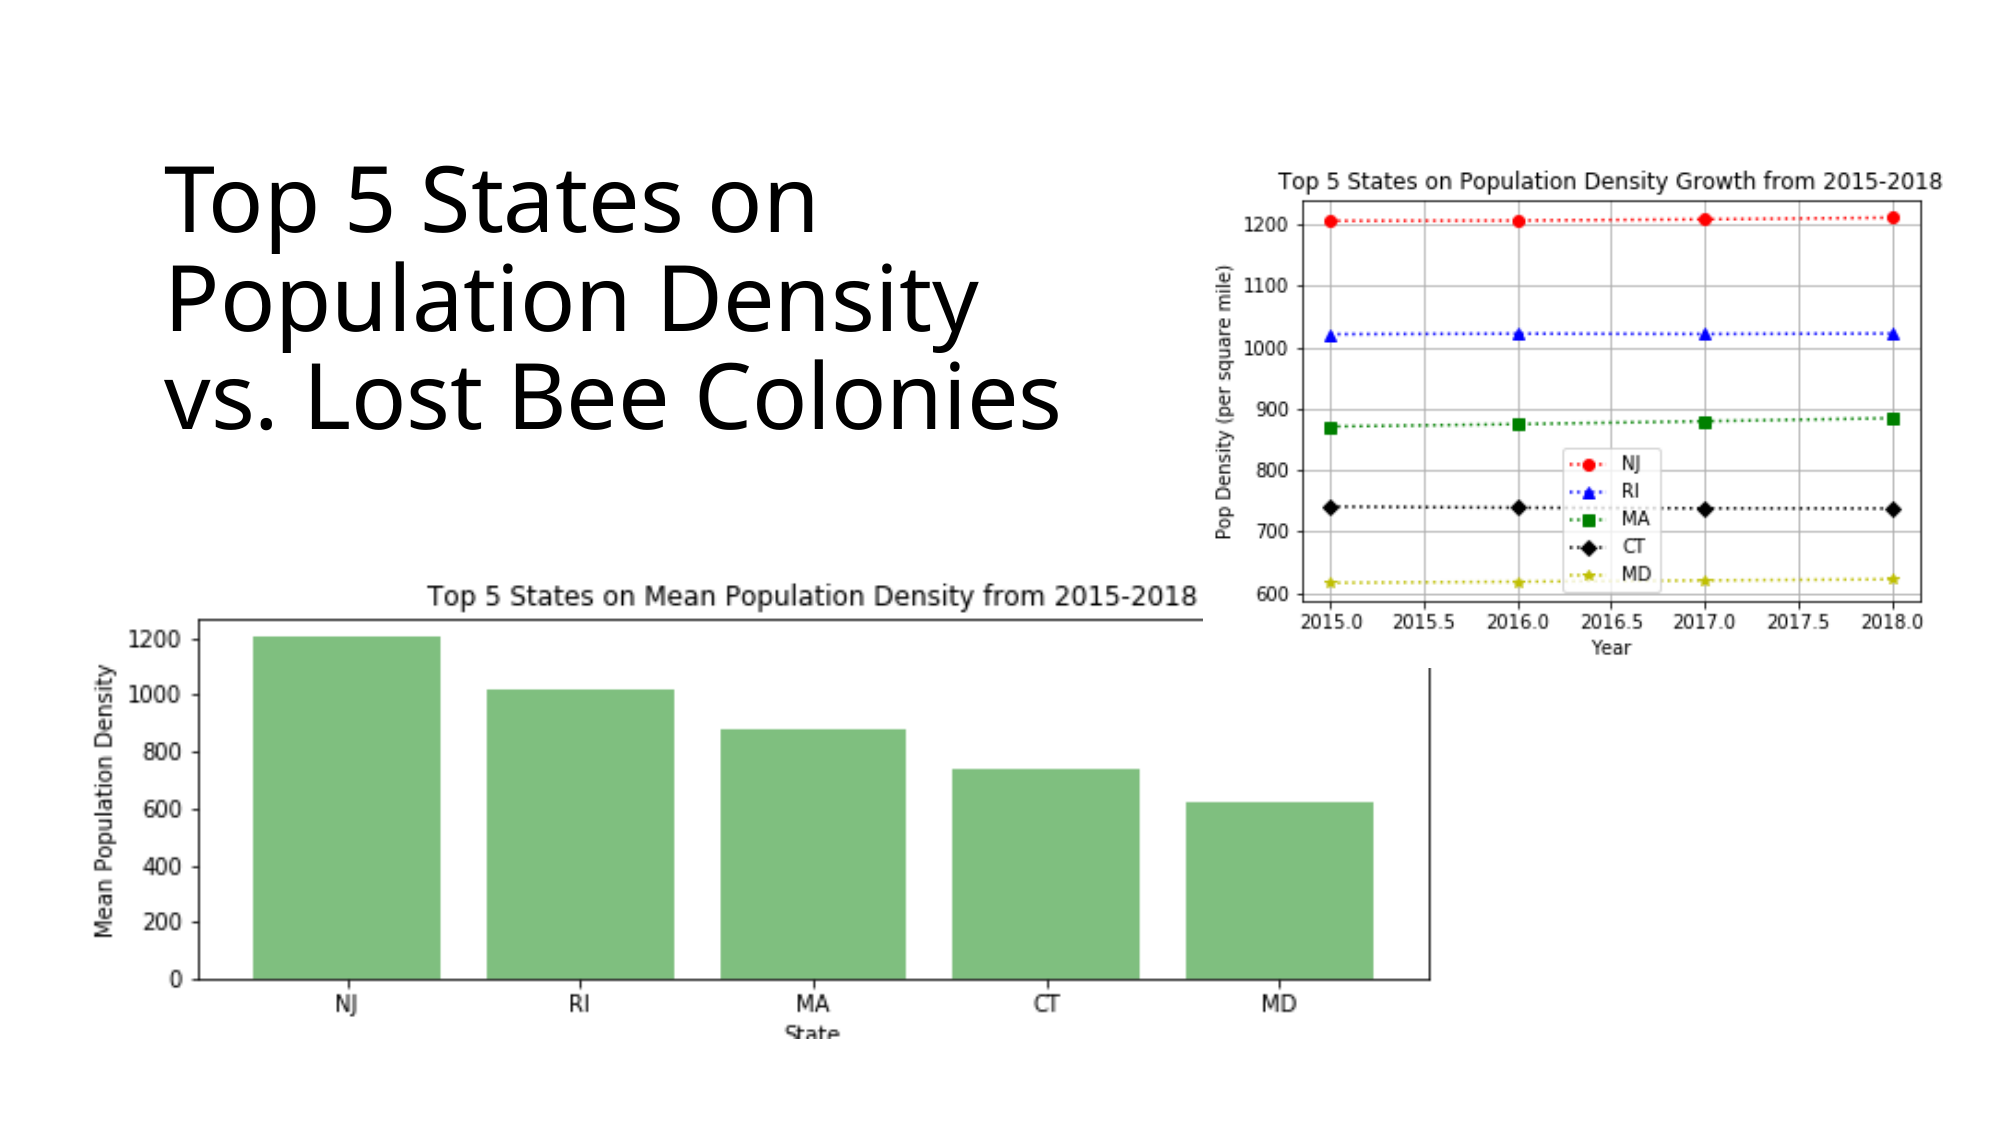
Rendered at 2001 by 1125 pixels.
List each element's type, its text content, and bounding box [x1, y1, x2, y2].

picture [0, 136, 2000, 1039]
title Top 5 States on Population Density vs. Lost Bee Colonies [149, 86, 1095, 517]
